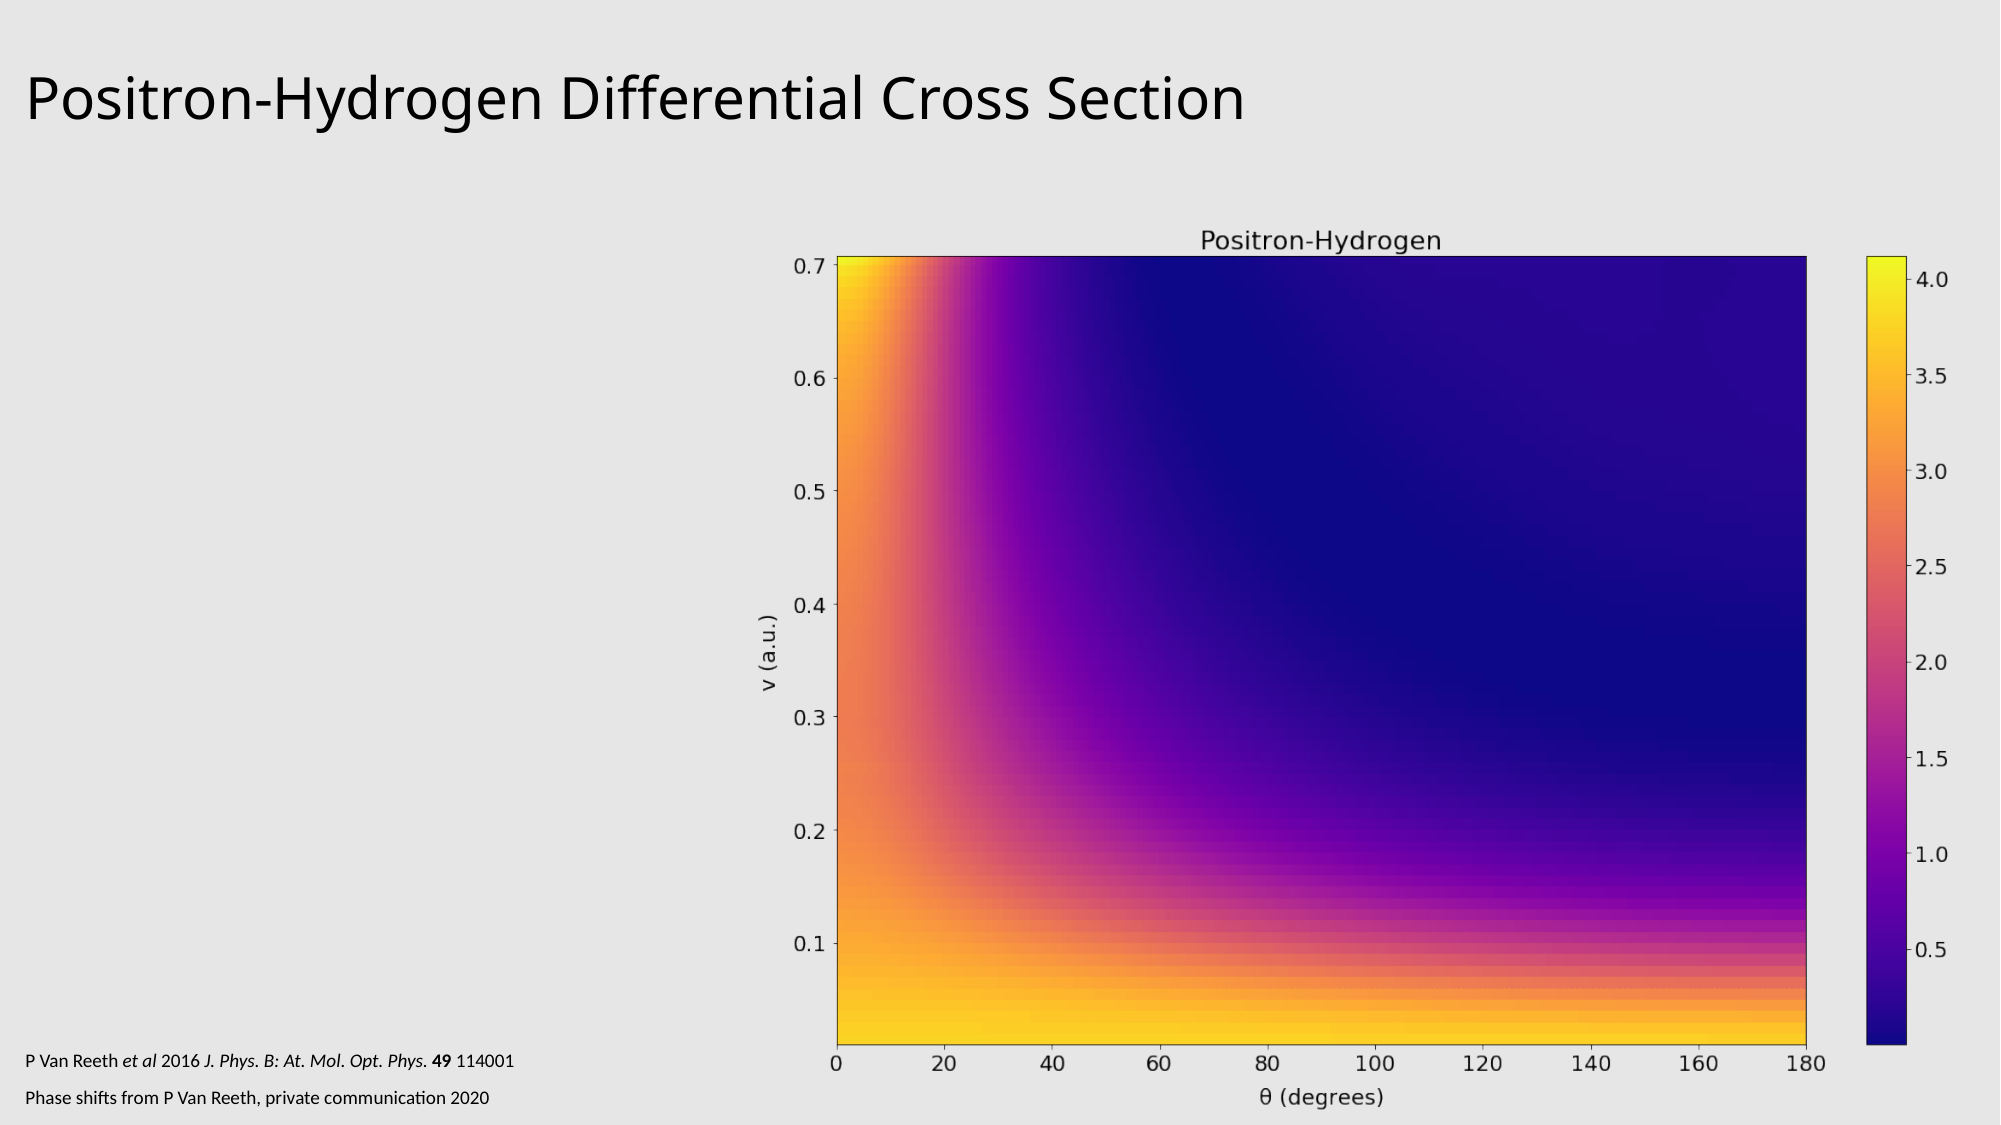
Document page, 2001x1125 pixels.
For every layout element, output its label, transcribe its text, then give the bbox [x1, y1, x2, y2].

list P Van Reeth et al 2016 J. Phys. B: At. Mol. Opt. Phys. 49 114001 Phase shifts from P Van Reeth, private communication 2020 [10, 1043, 701, 1117]
title Positron-Hydrogen Differential Cross Section [10, 8, 1655, 193]
picture [719, 222, 1990, 1117]
